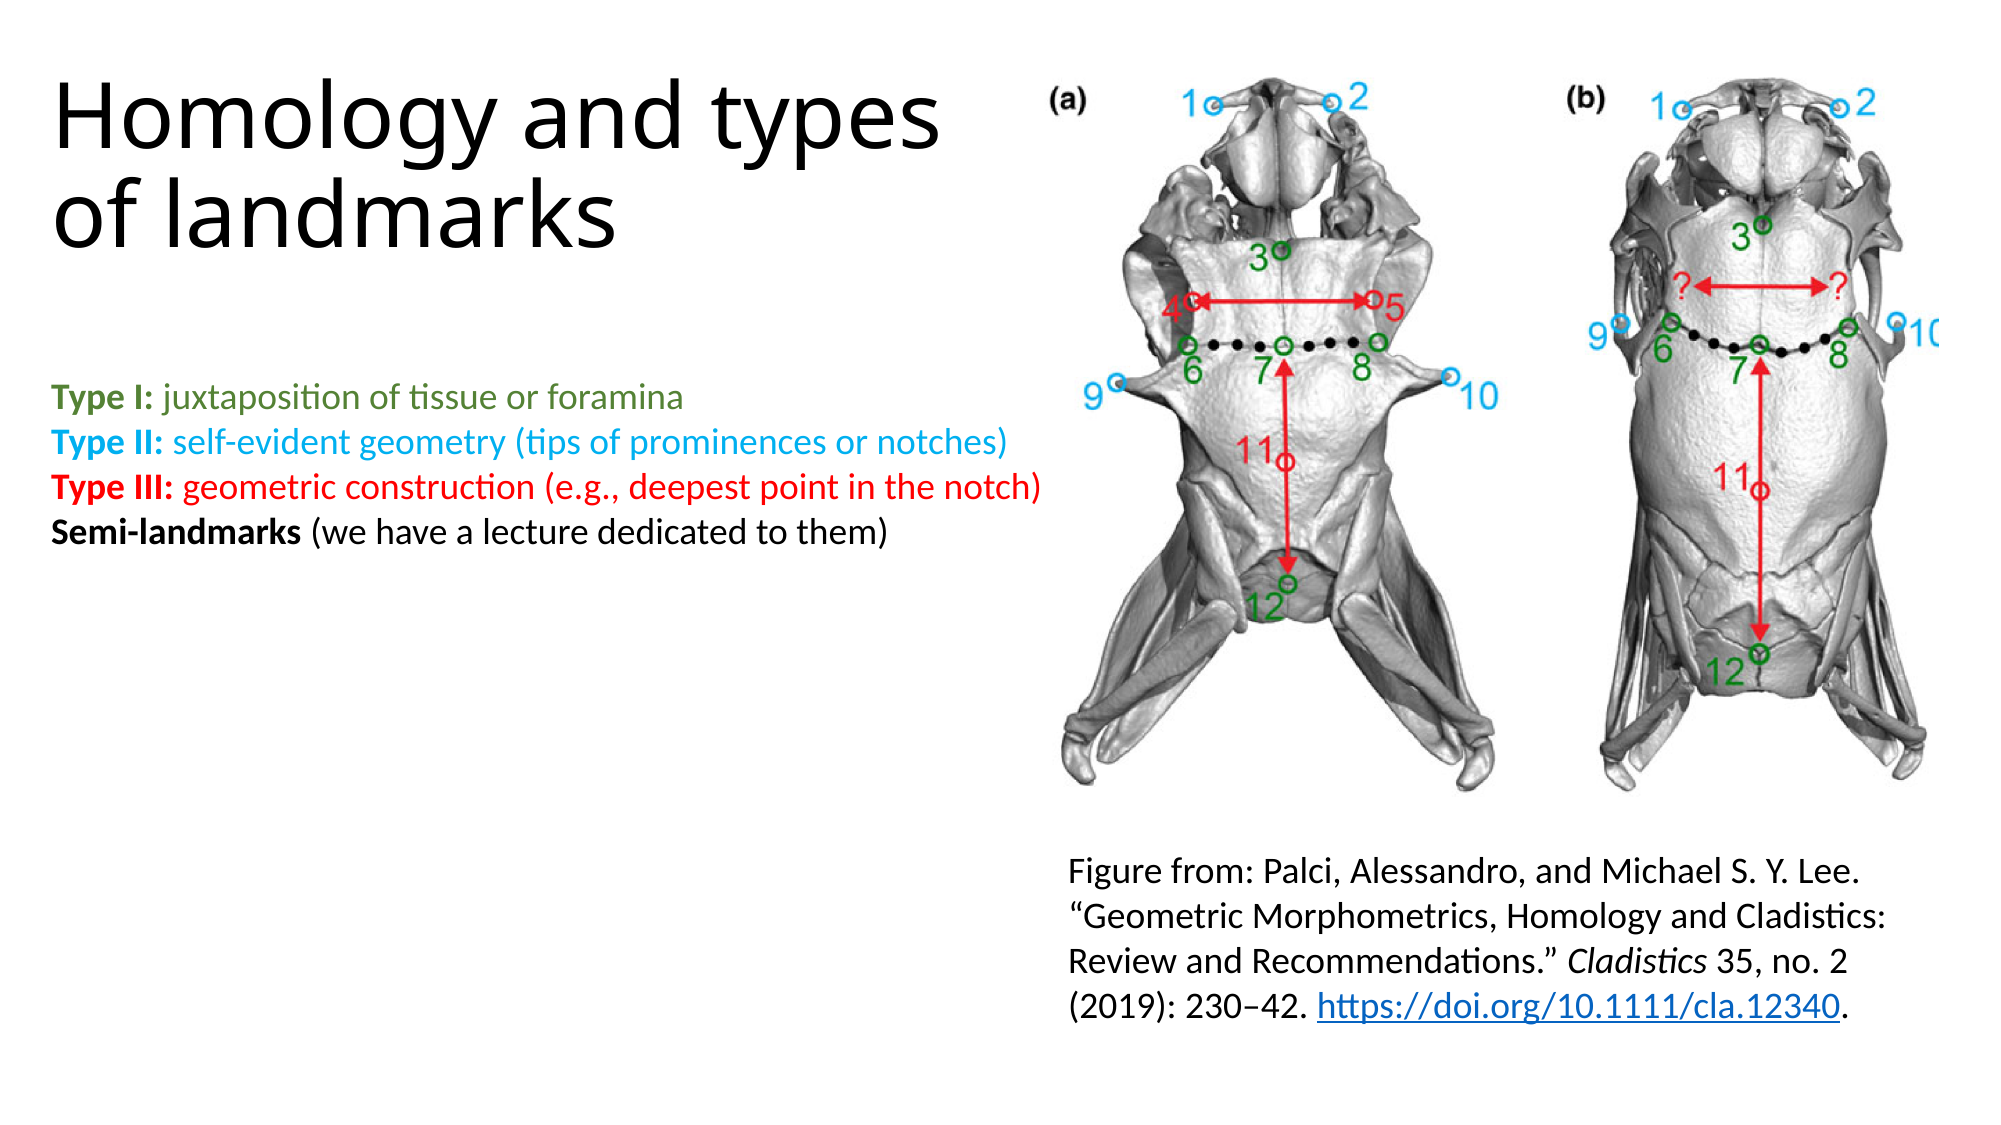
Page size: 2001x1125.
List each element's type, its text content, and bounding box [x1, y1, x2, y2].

title Homology and types of landmarks [36, 59, 1044, 278]
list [1044, 50, 1939, 797]
text_box Type I: juxtaposition of tissue or foramina Type II: self-evident geometry (tips of prominences or notches) Type III: geometric construction (e.g., deepest point in the notch) Semi-landmarks (we have a lecture dedicated to them) [36, 364, 1044, 560]
text_box Figure from: Palci, Alessandro, and Michael S. Y. Lee. “Geometric Morphometrics, Homology and Cladistics: Review and Recommendations.” Cladistics 35, no. 2 (2019): 230–42. https://doi.org/10.1111/cla.12340. [1053, 838, 1978, 1034]
